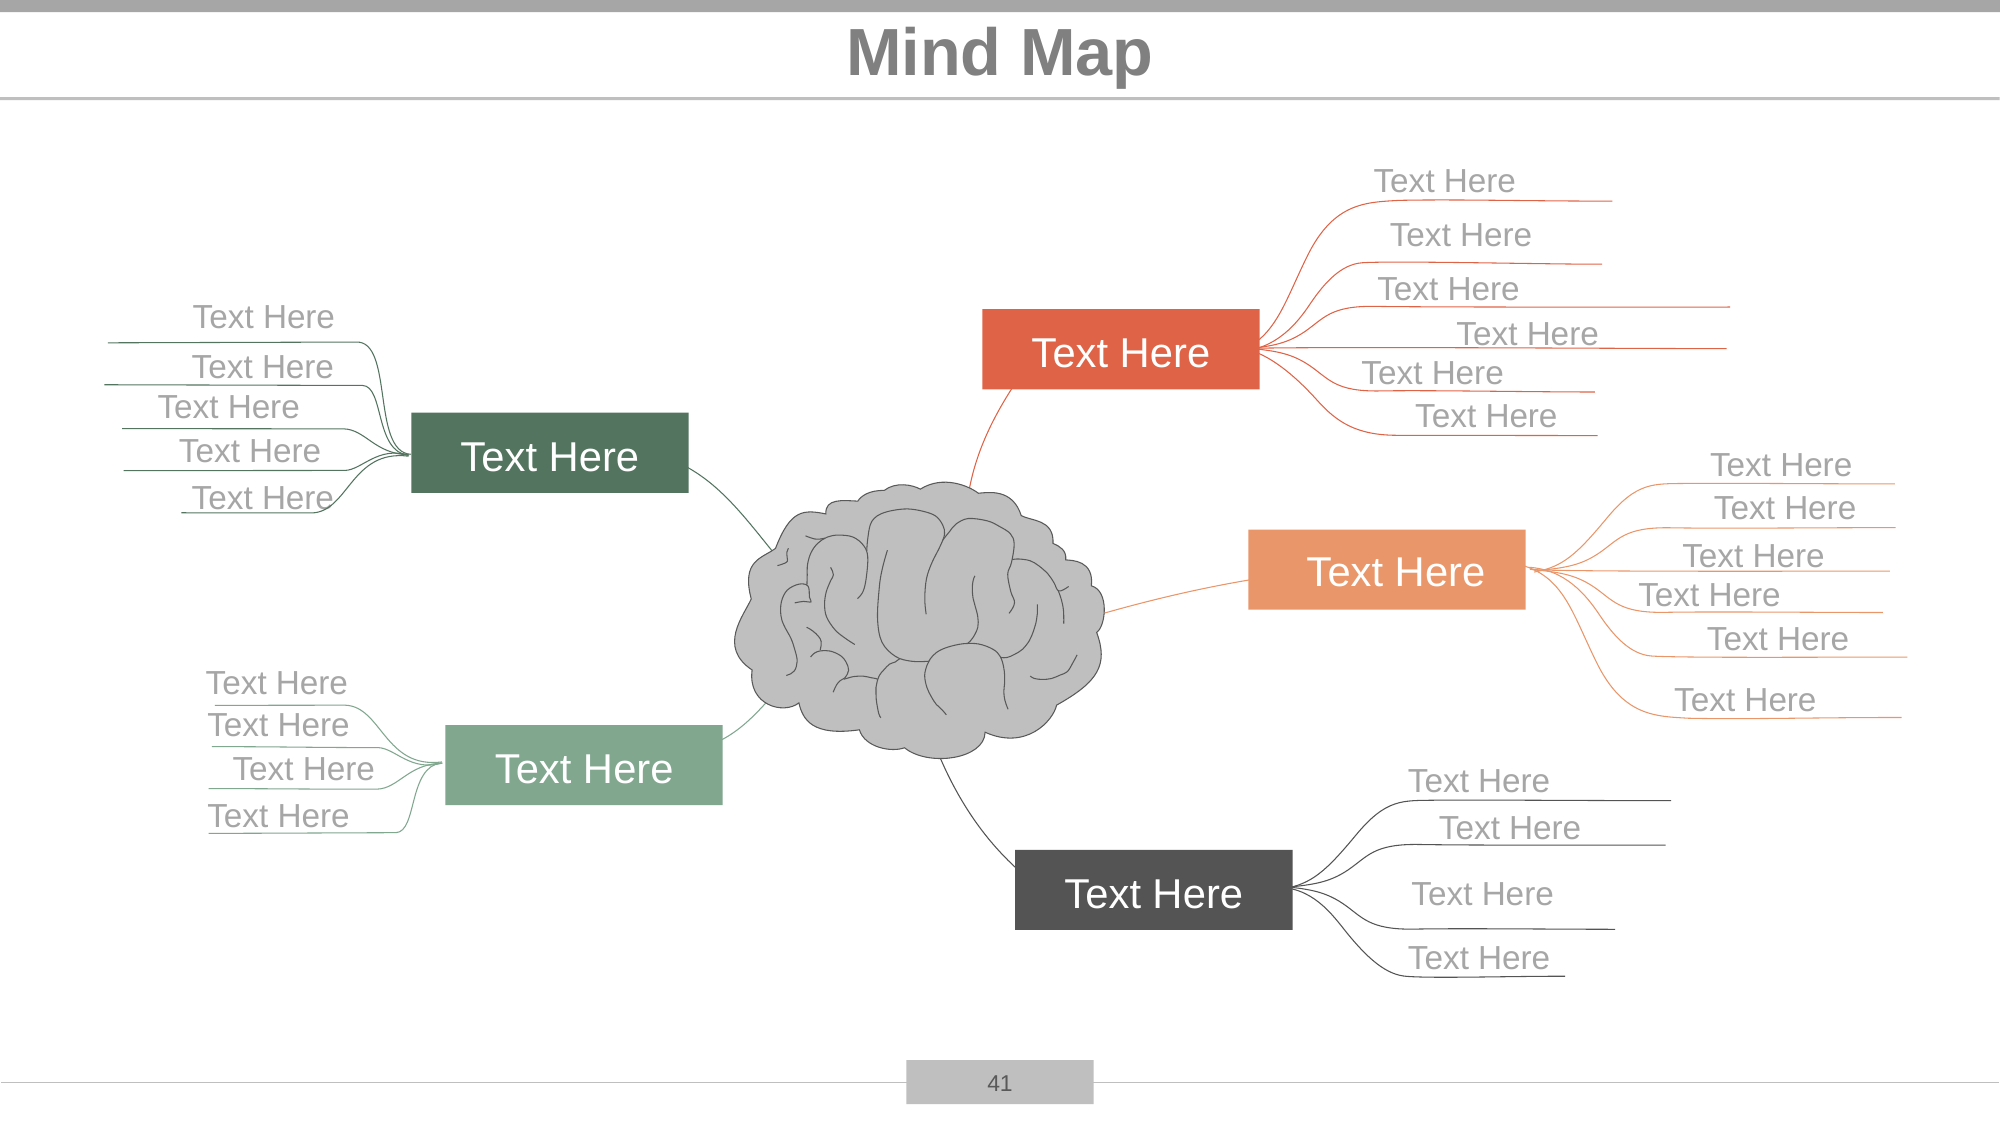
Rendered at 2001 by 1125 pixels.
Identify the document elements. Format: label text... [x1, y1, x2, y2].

slide_number 41 [967, 1052, 1033, 1113]
title Mind Map [99, 14, 1900, 93]
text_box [141, 151, 1908, 985]
